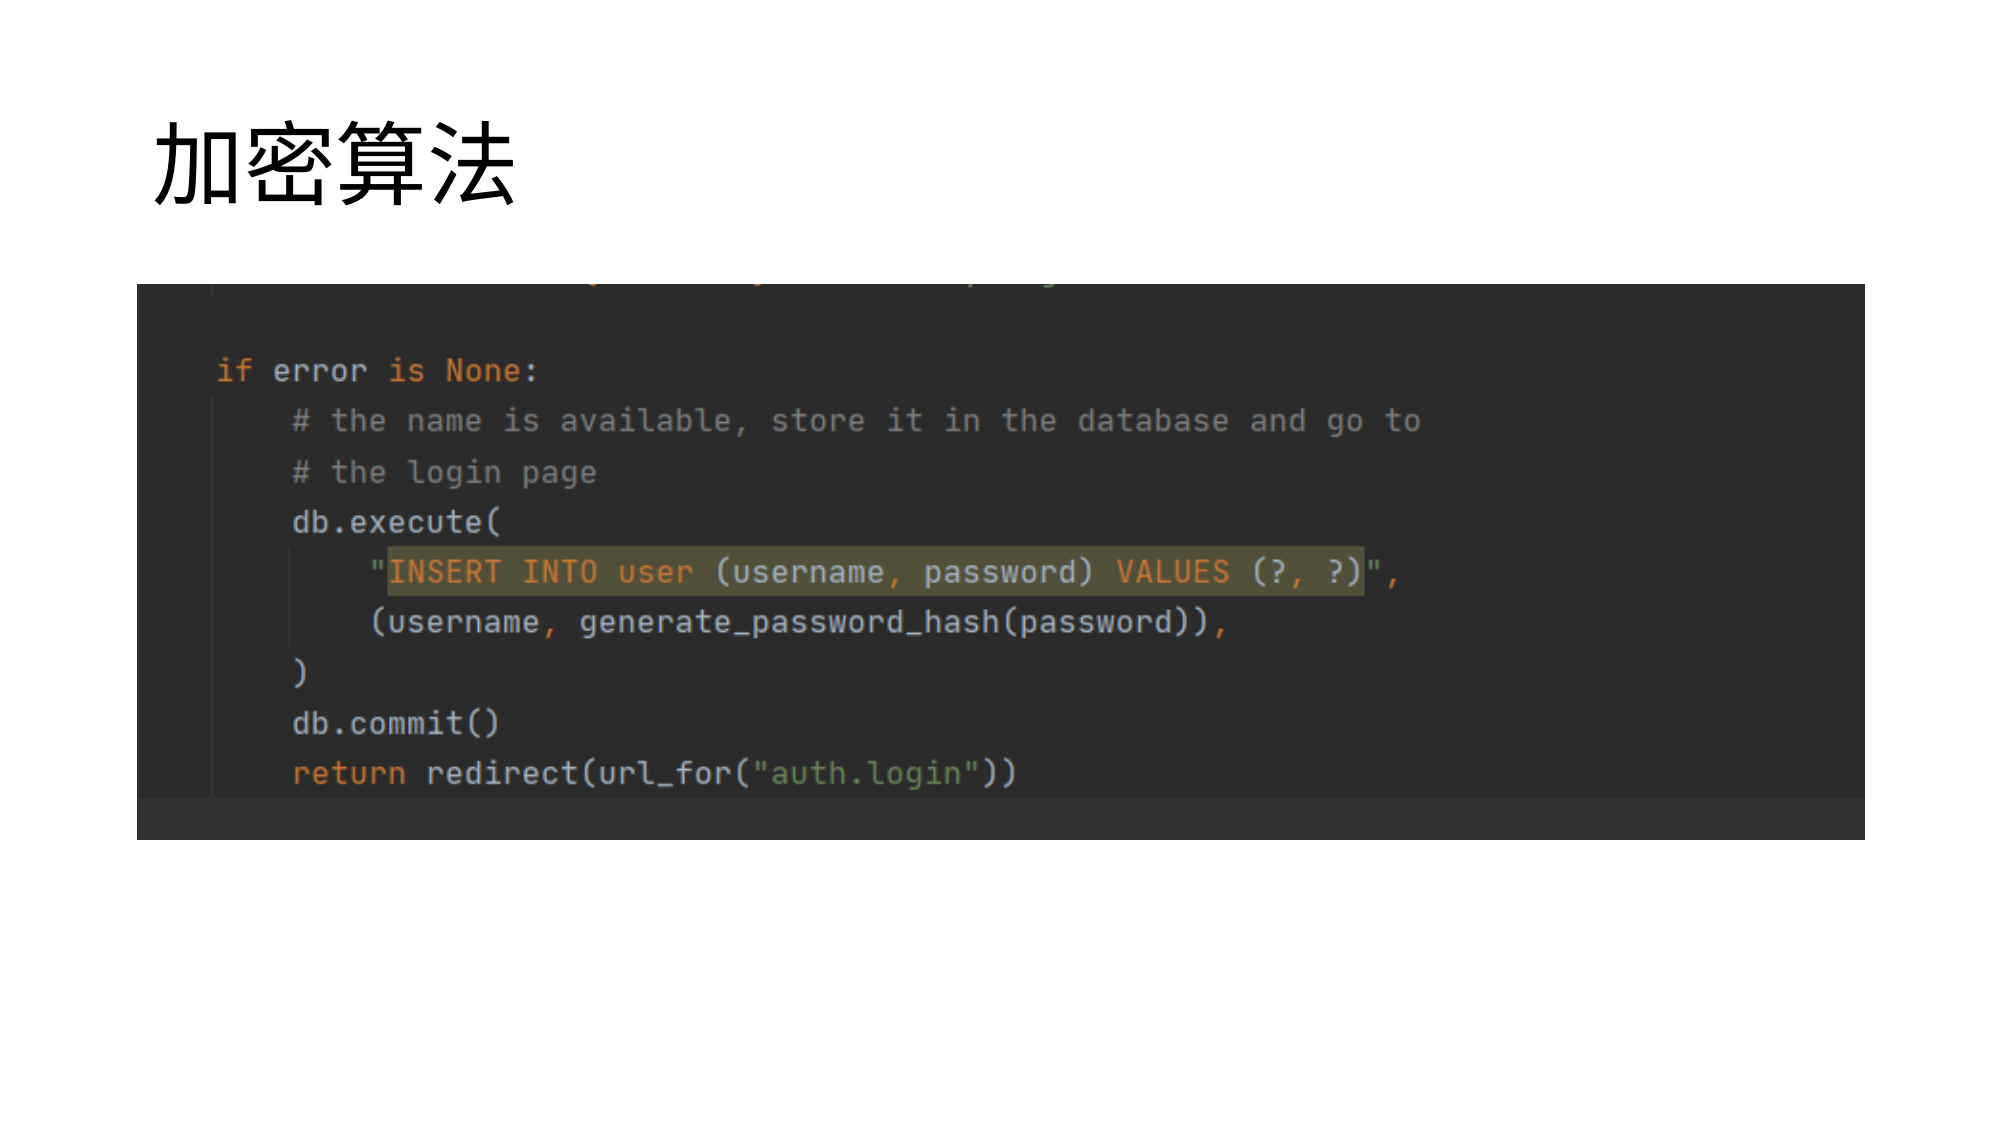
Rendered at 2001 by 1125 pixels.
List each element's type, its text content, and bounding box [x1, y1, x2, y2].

title 加密算法 [137, 59, 1863, 278]
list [137, 284, 1865, 840]
